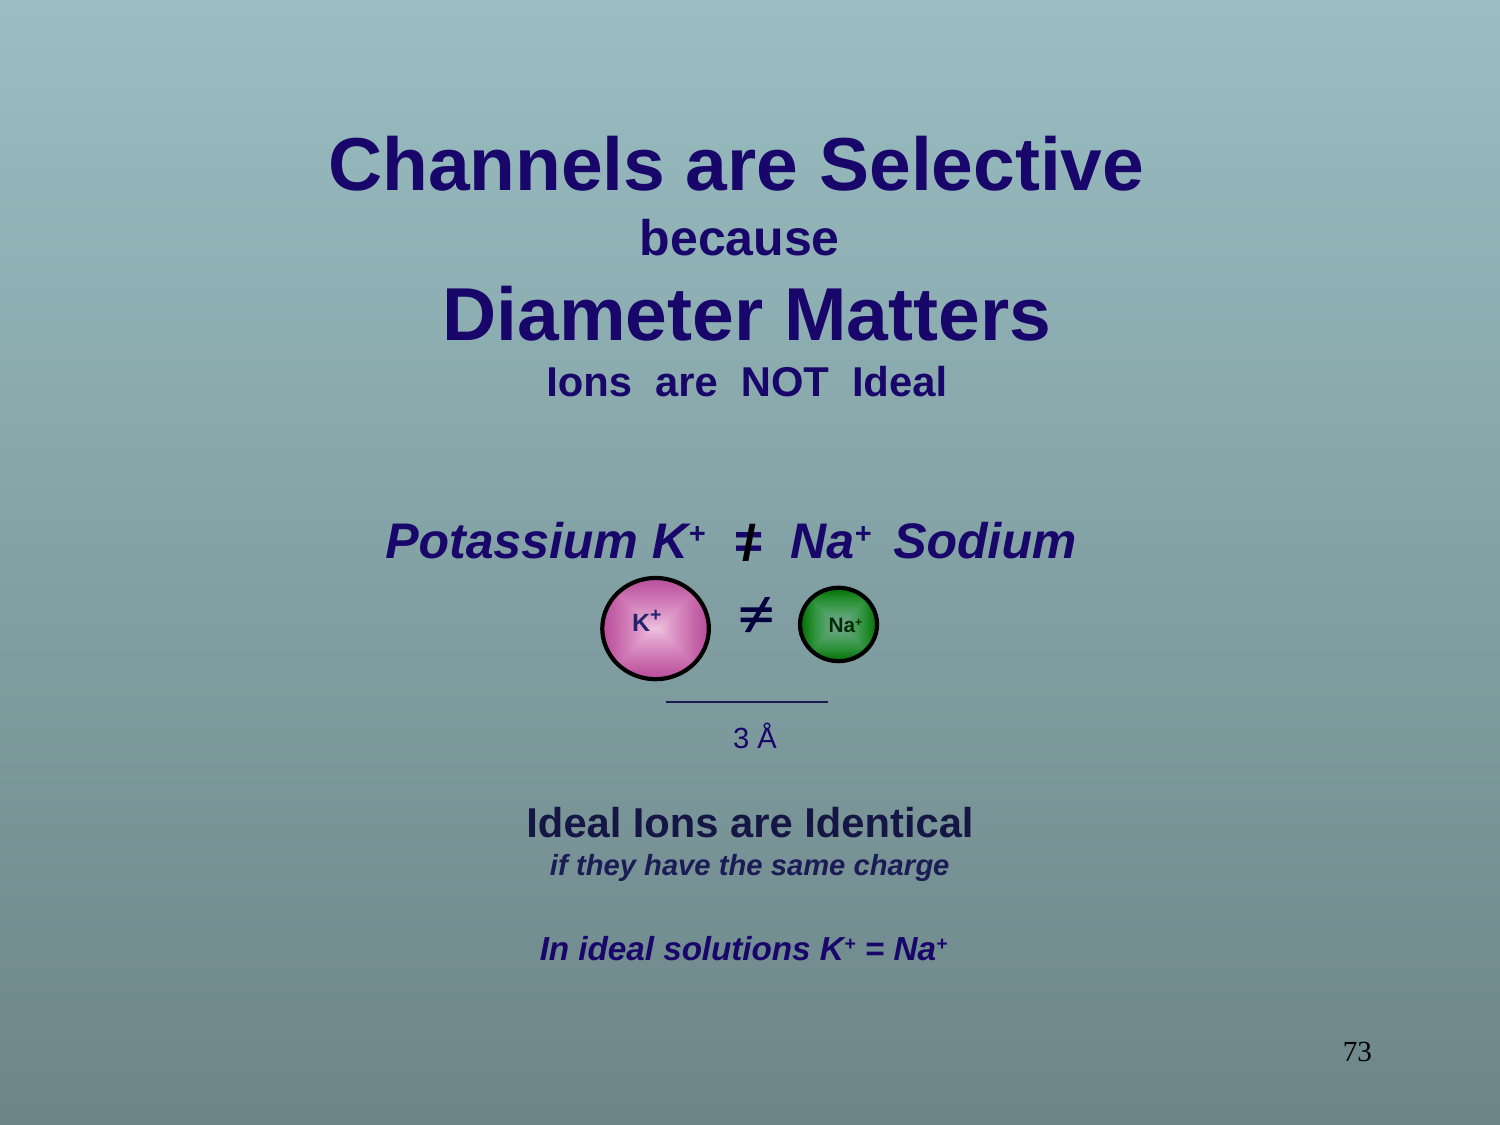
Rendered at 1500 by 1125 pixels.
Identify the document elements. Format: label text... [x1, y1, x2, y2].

text_box Channels are Selective because Diameter Matters Ions are NOT Ideal [173, 107, 1321, 413]
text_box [777, 587, 913, 666]
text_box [731, 595, 772, 636]
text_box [602, 532, 710, 723]
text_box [363, 501, 1140, 580]
slide_number 73 [1074, 1024, 1388, 1101]
text_box Ideal Ions are Identical if they have the same charge [0, 788, 1500, 924]
text_box 3 Å [718, 712, 793, 763]
text_box In ideal solutions K+ = Na+ [525, 910, 979, 976]
